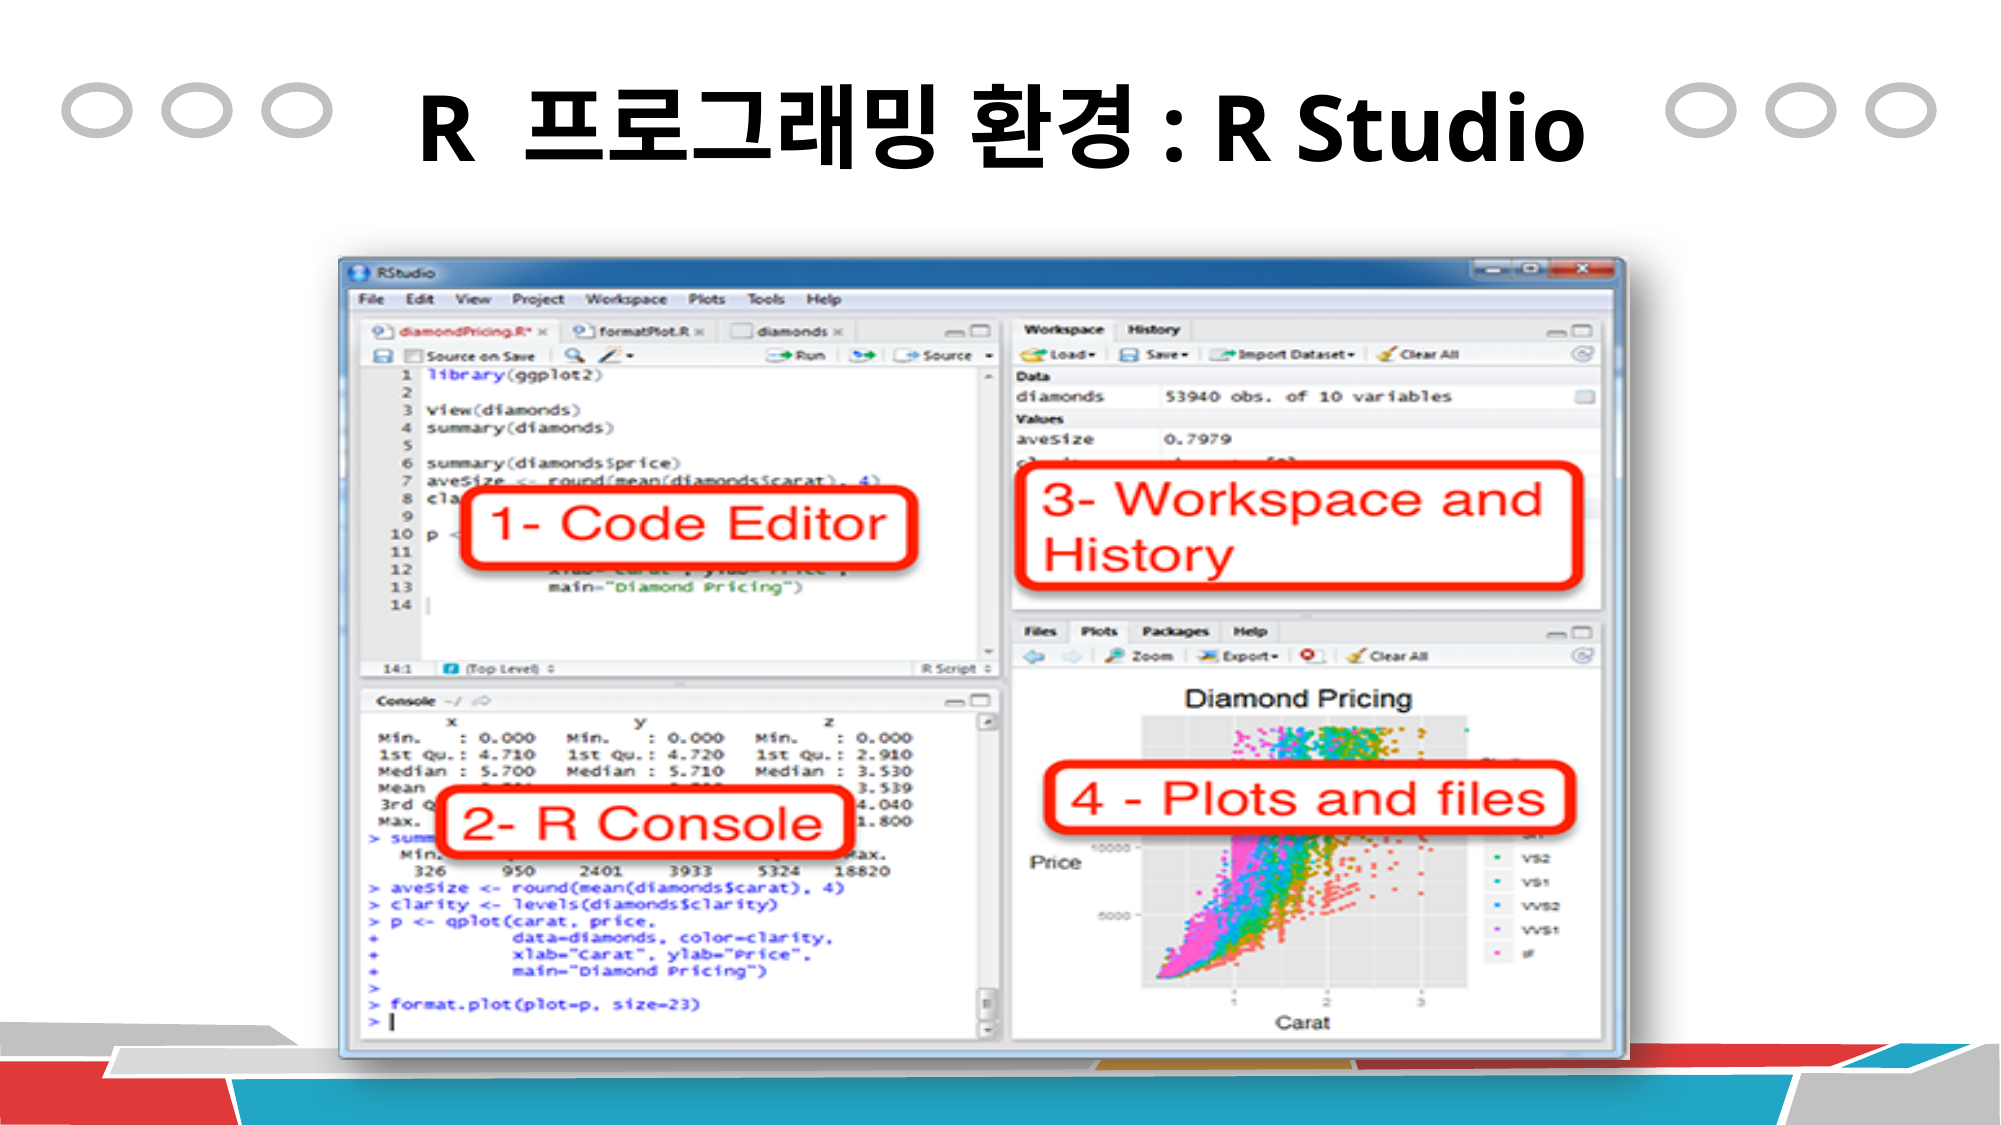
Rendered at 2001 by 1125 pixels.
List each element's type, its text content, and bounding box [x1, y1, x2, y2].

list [338, 255, 1631, 1060]
title R 프로그래밍 환경: R Studio [102, 30, 1903, 219]
